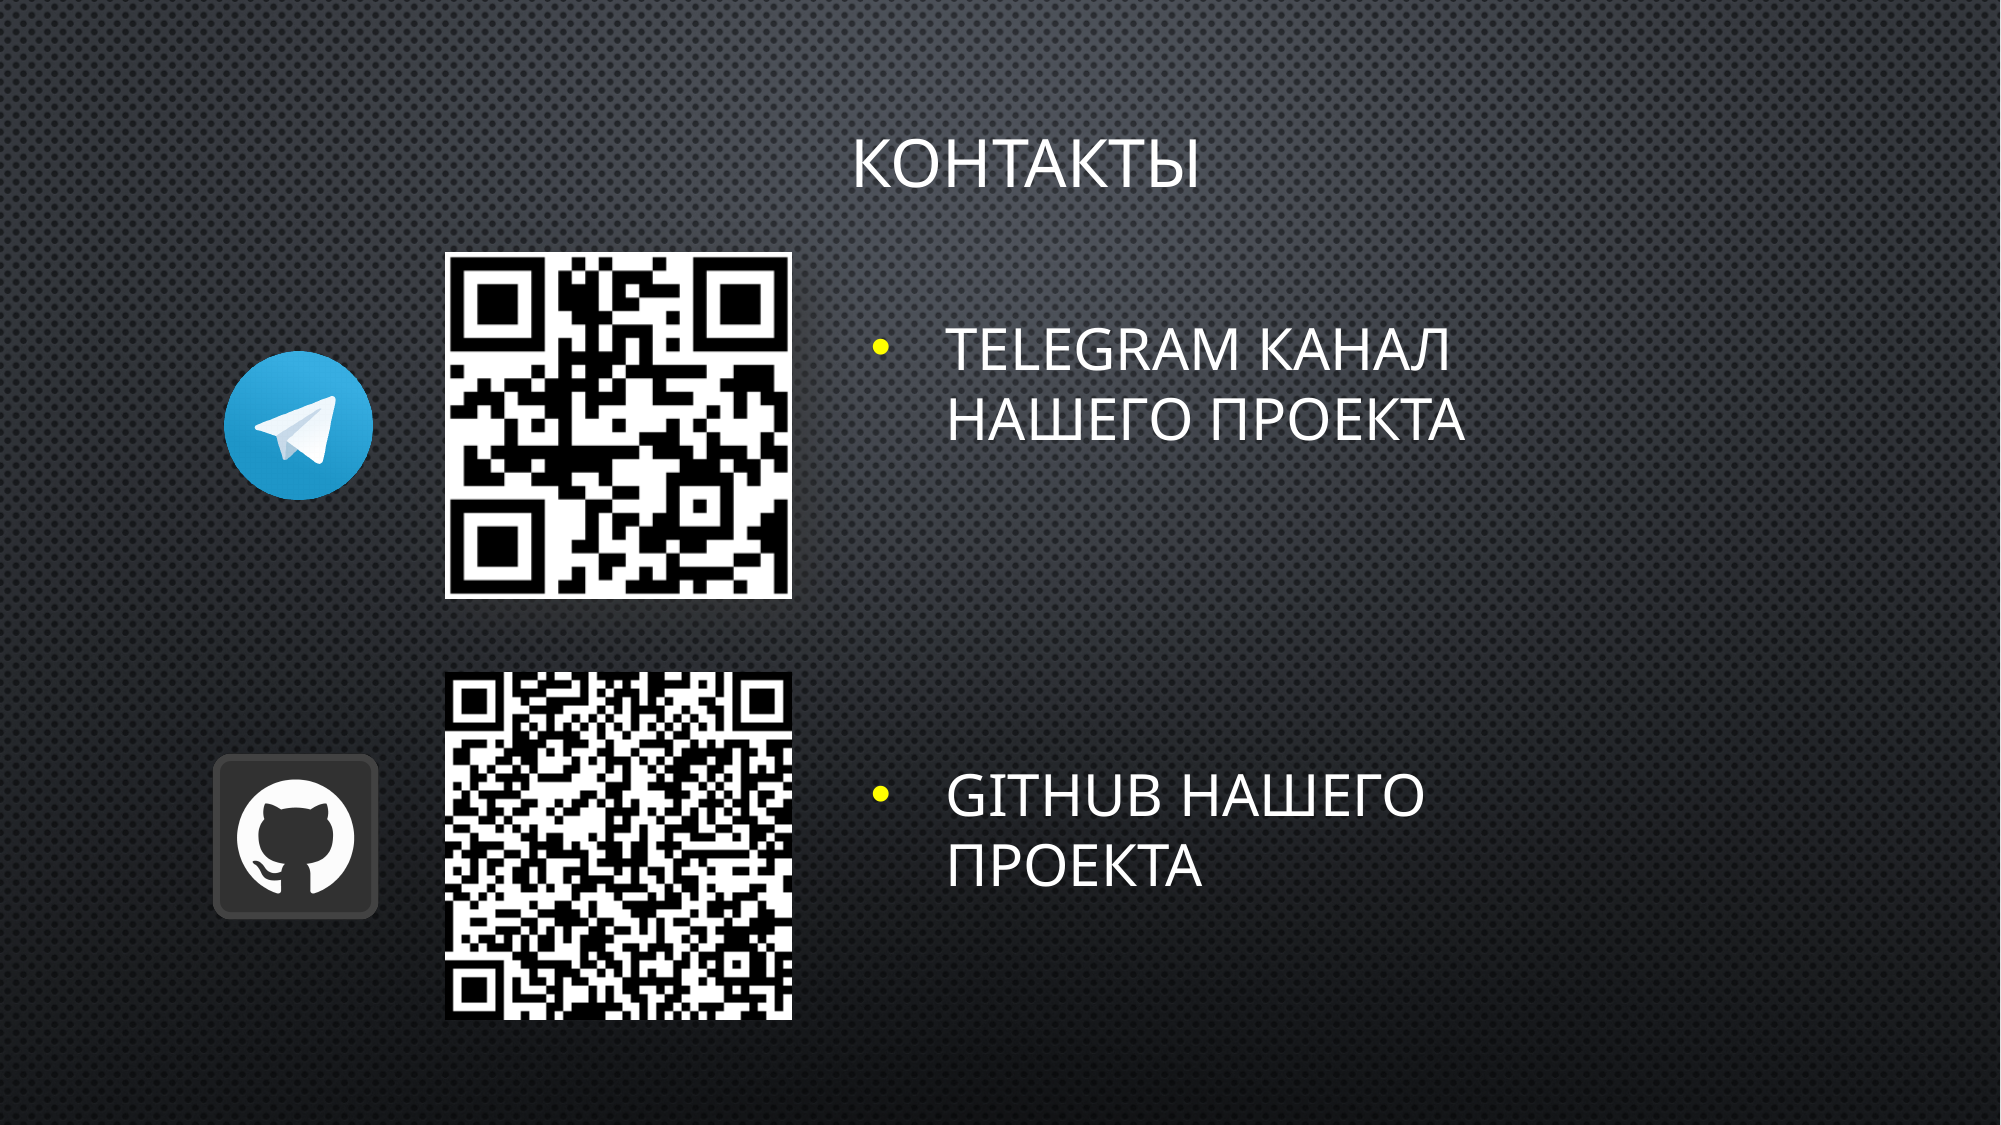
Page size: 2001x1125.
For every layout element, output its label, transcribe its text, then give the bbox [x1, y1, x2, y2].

picture [223, 350, 373, 500]
picture [444, 251, 792, 599]
picture [201, 742, 390, 931]
list Telegram канал нашего проекта GitHub нашего проекта [855, 248, 1664, 1056]
title Контакты [835, 0, 1711, 209]
picture [444, 672, 792, 1020]
